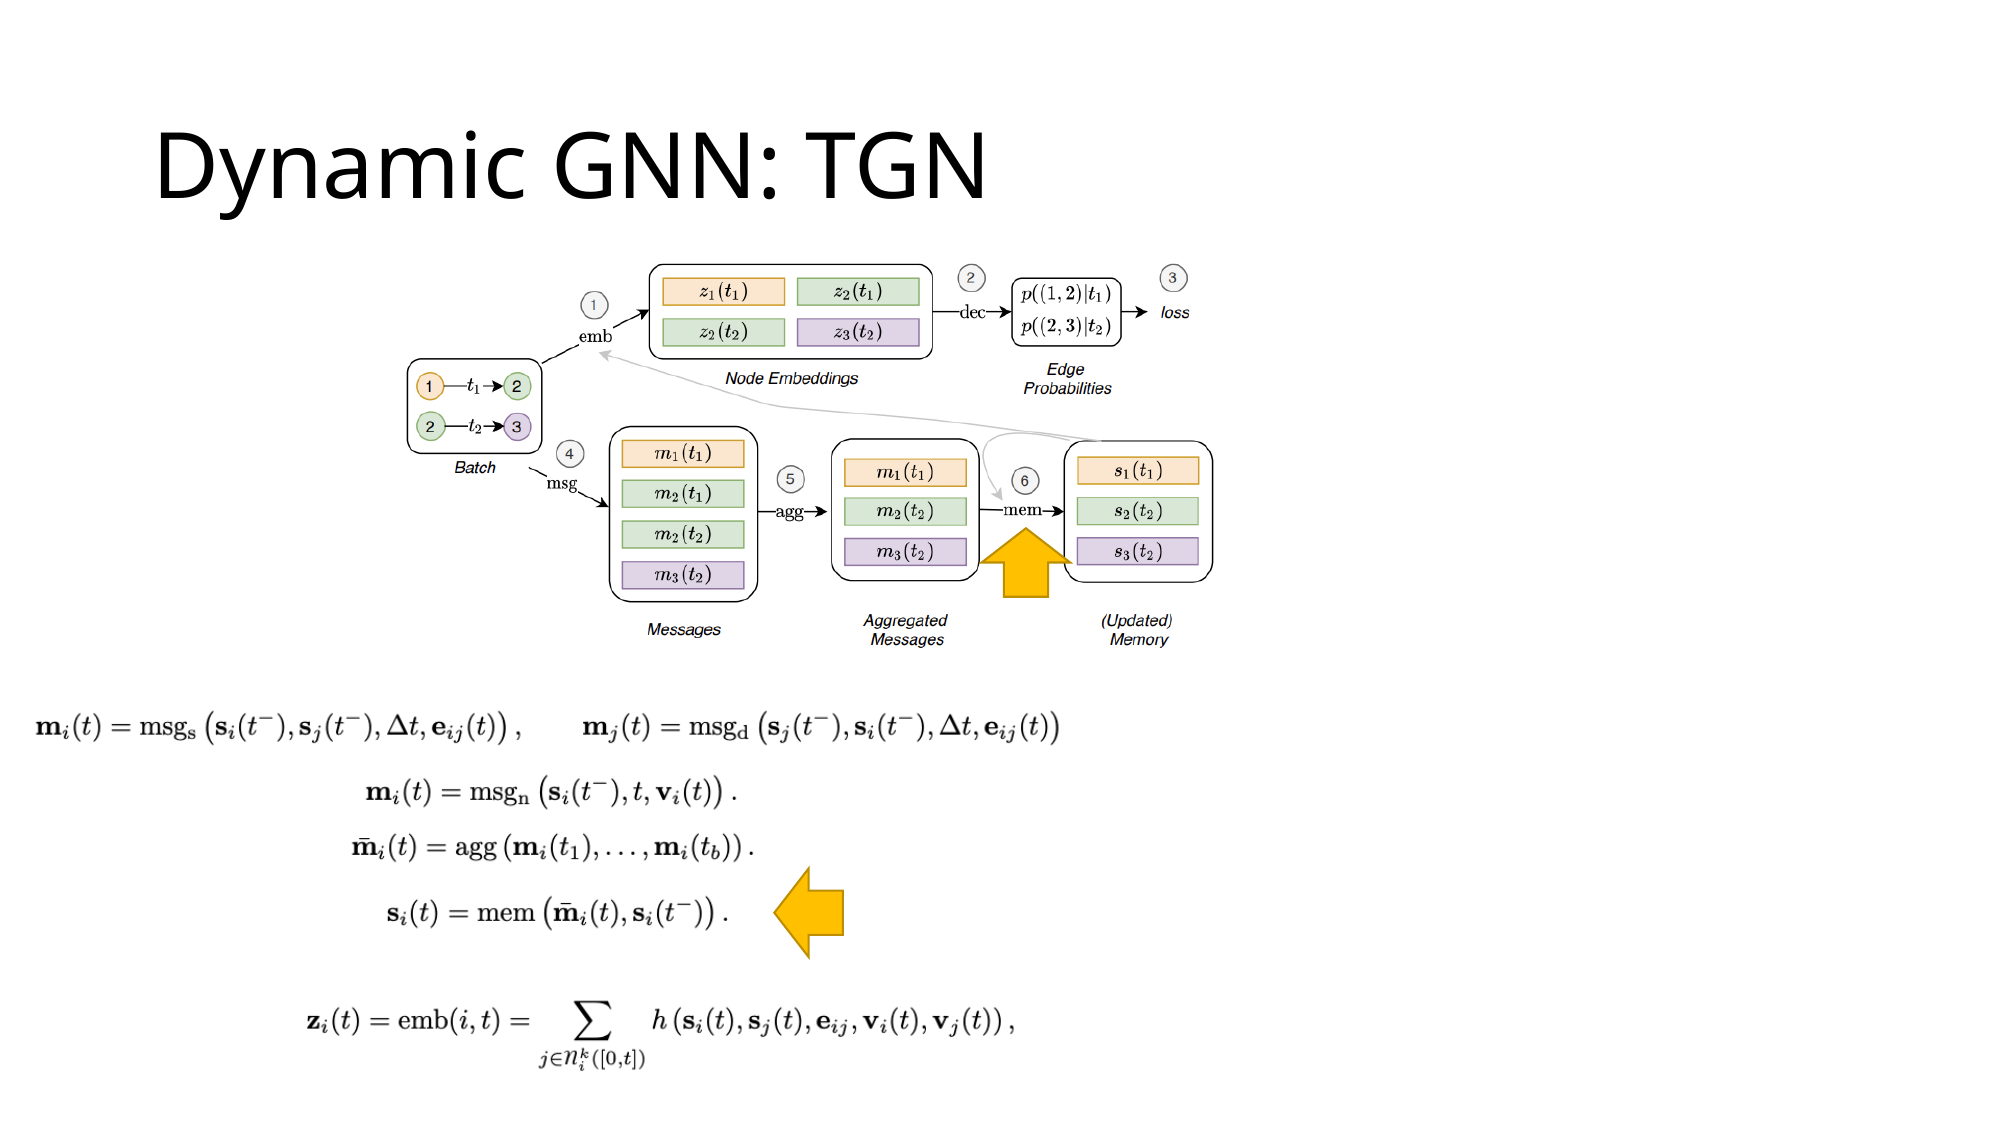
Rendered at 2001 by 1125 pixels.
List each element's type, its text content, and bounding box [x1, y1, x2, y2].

picture [346, 217, 1271, 656]
picture [18, 704, 1071, 757]
picture [333, 766, 775, 875]
title Dynamic GNN: TGN [137, 59, 1863, 278]
text_box [773, 865, 844, 961]
picture [282, 995, 1026, 1077]
picture [365, 884, 754, 941]
